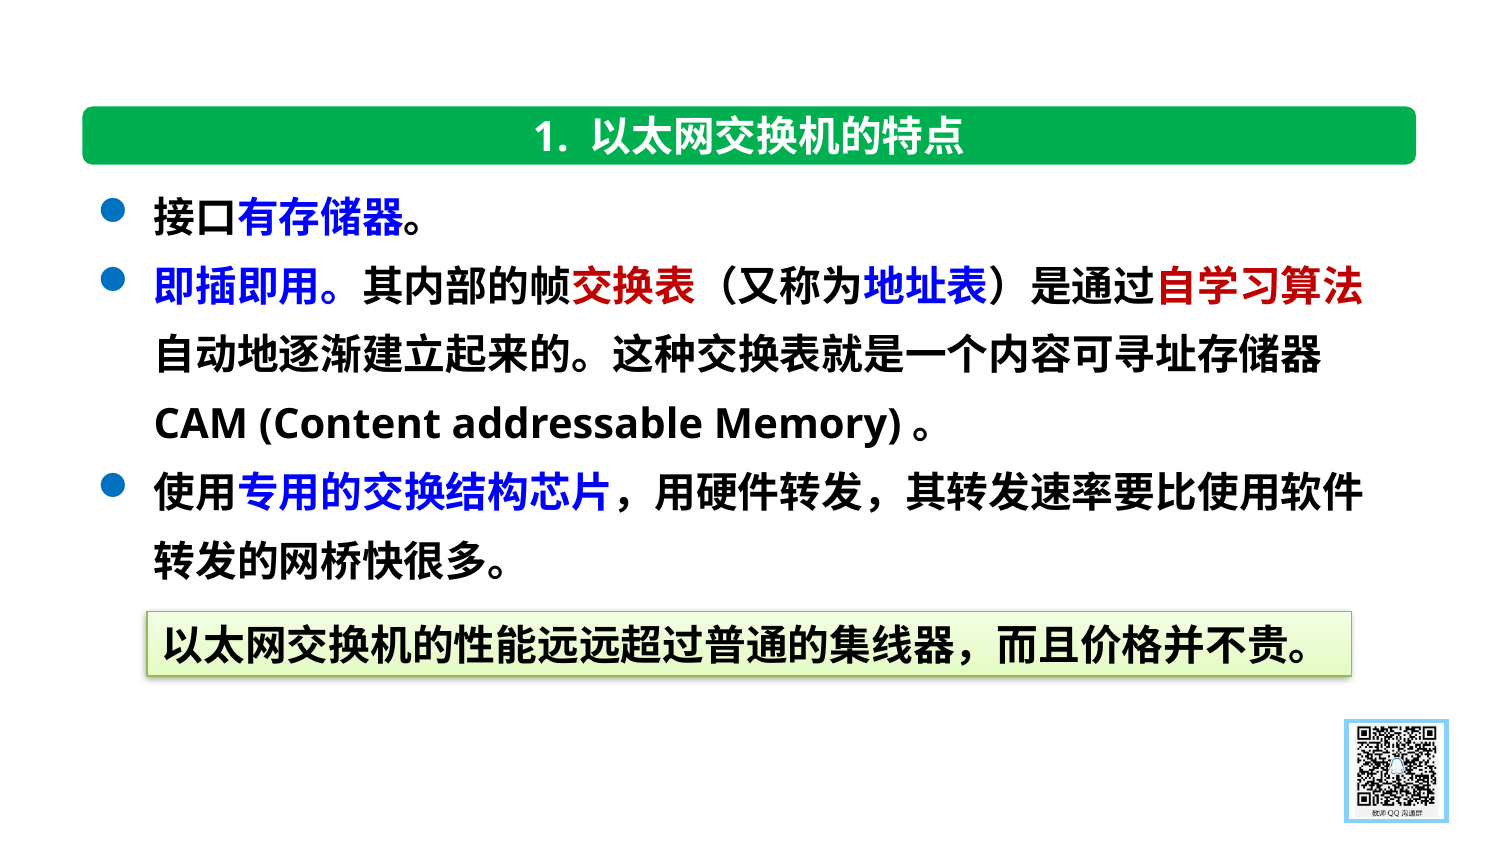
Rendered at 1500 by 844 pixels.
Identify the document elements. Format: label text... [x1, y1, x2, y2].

text_box [82, 106, 518, 165]
text_box 1. 以太网交换机的特点 [518, 102, 981, 168]
text_box [981, 106, 1417, 165]
text_box 接口有存储器。 即插即用。其内部的帧交换表（又称为地址表）是通过自学习算法自动地逐渐建立起来的。这种交换表就是一个内容可寻址存储器CAM (Content addressable Memory)。 使用专用的交换结构芯片，用硬件转发，其转发速率要比使用软件转发的网桥快很多。 [82, 164, 1416, 592]
picture [1355, 724, 1438, 817]
text_box 以太网交换机的性能远远超过普通的集线器，而且价格并不贵。 [146, 611, 1352, 677]
